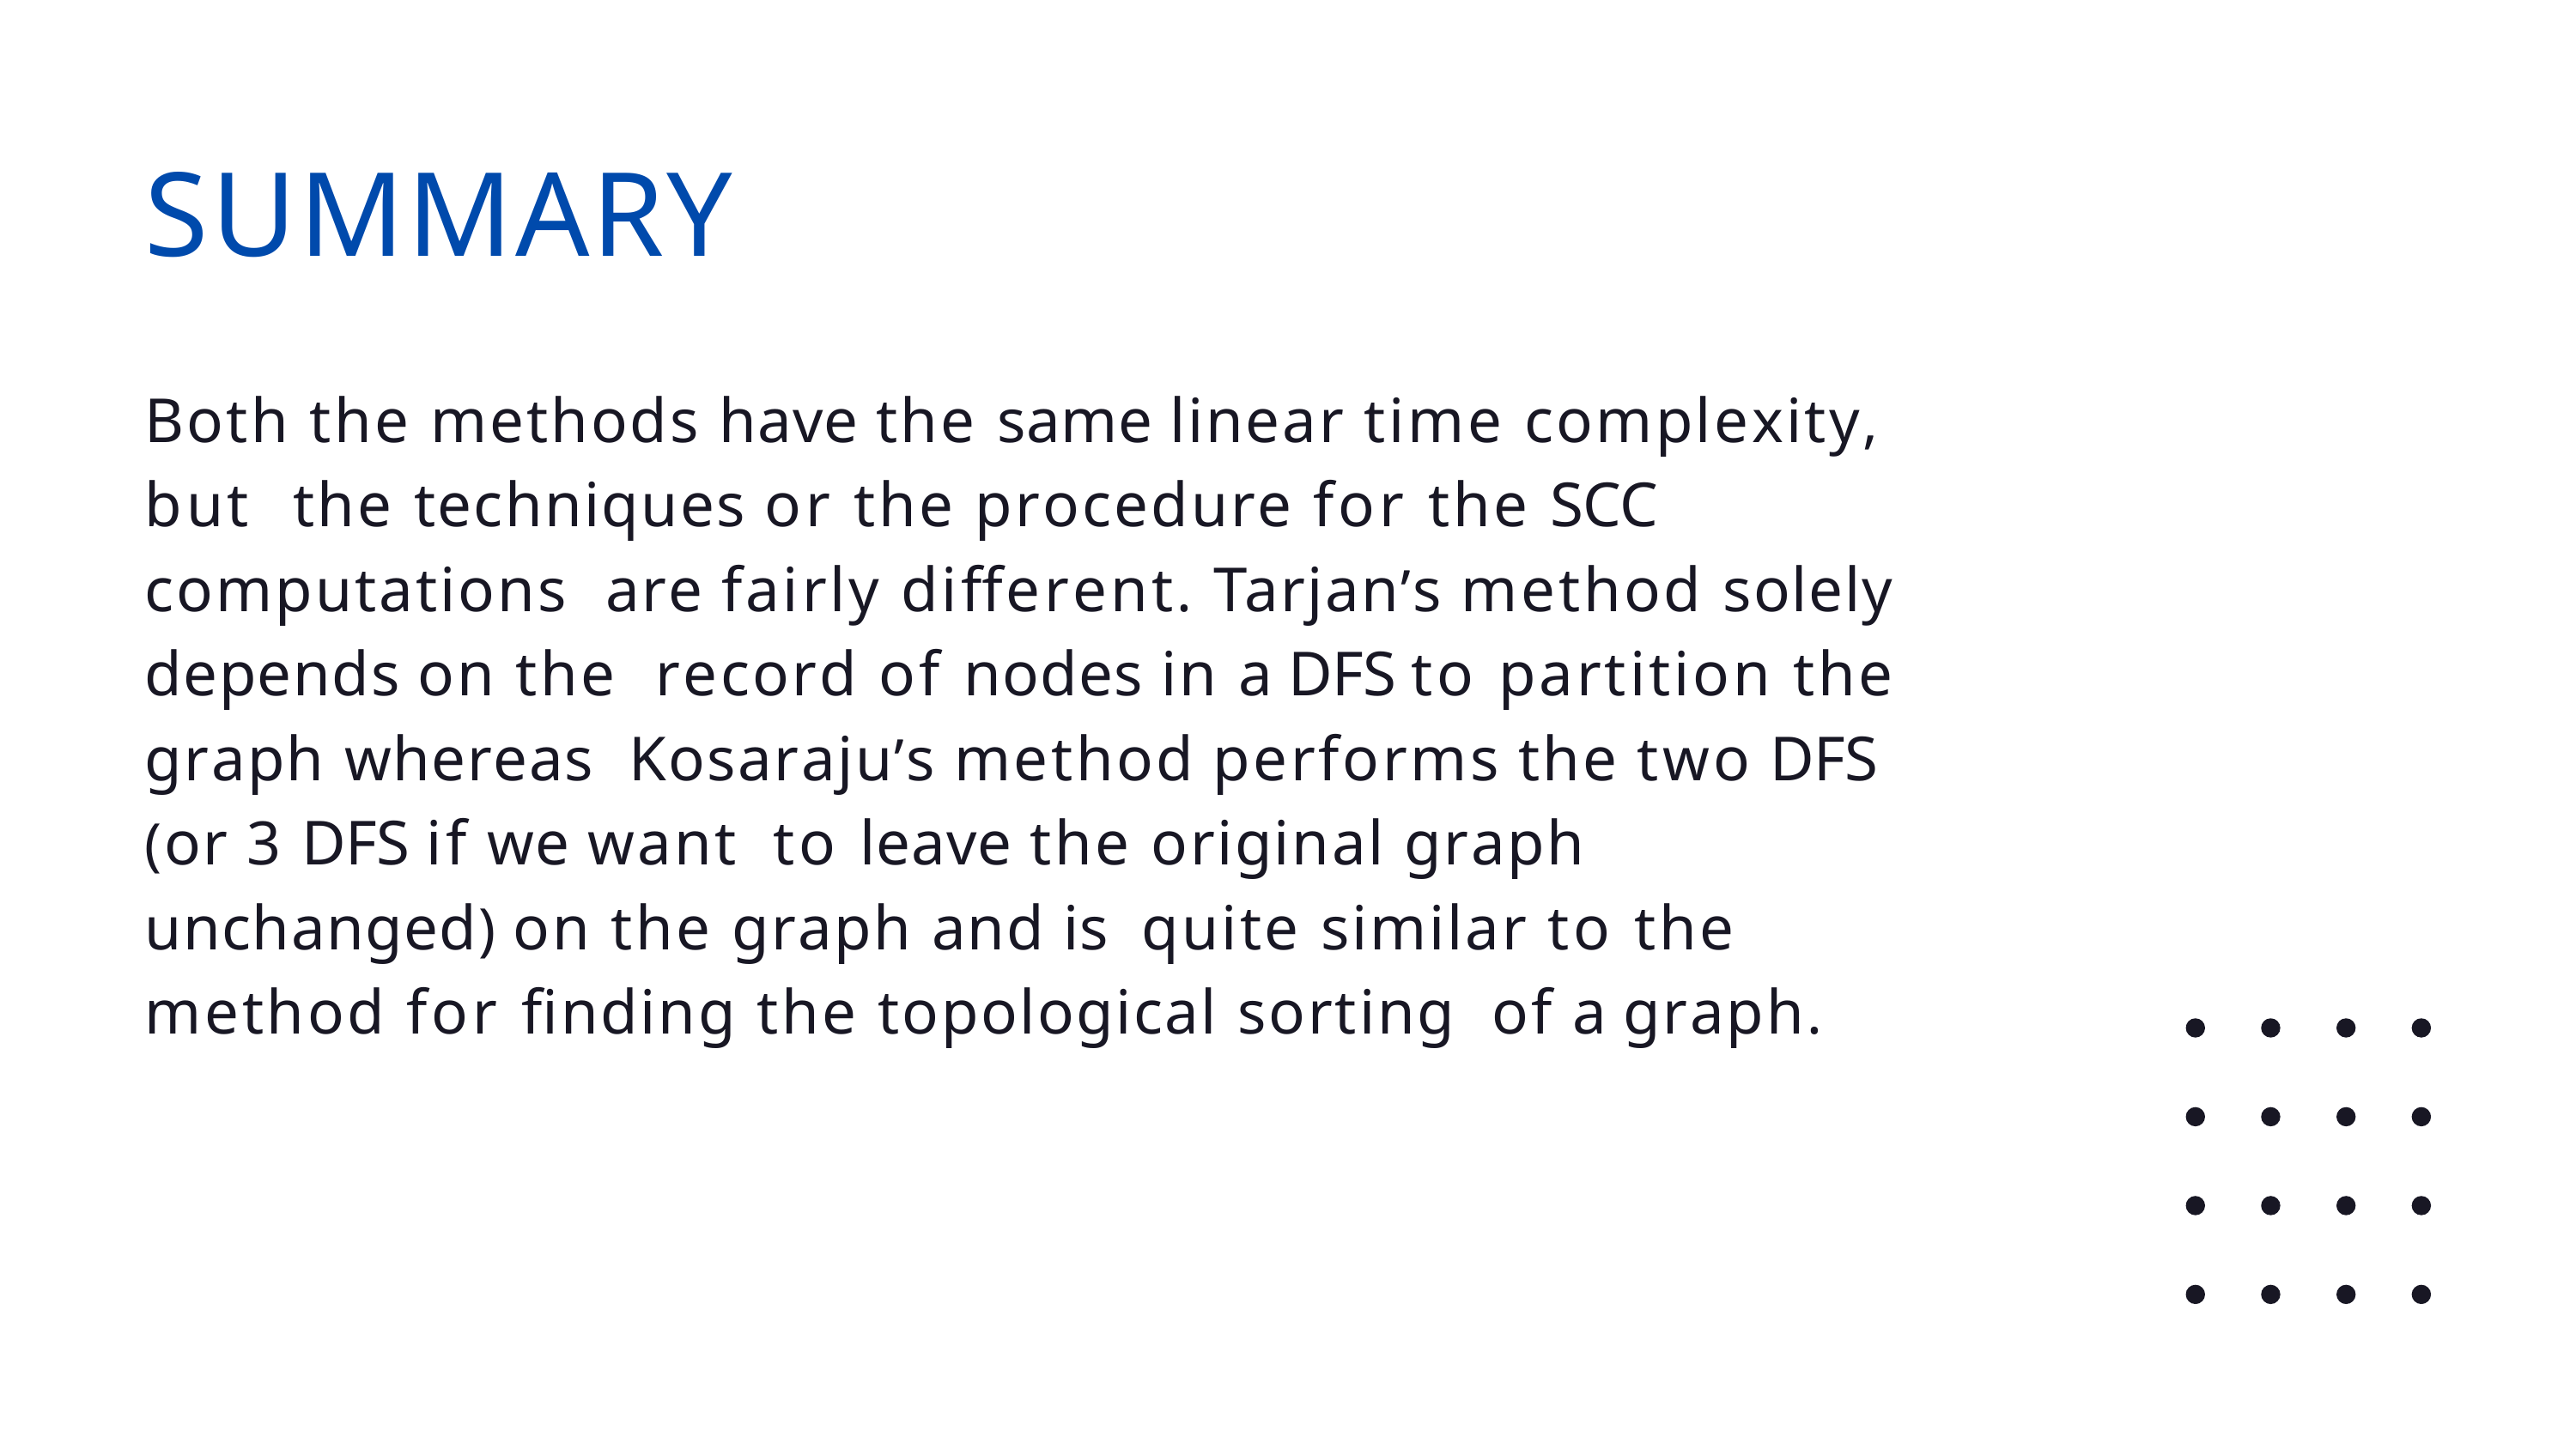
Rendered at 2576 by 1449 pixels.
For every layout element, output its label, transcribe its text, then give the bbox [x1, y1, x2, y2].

text_box [2185, 1018, 2206, 1038]
text_box [2336, 1284, 2356, 1305]
text_box [2411, 1196, 2432, 1216]
text_box [2336, 1018, 2356, 1038]
text_box [2261, 1018, 2281, 1038]
text_box [2185, 1196, 2206, 1216]
text_box [2336, 1106, 2356, 1127]
title SUMMARY [143, 137, 761, 367]
text_box [2411, 1284, 2432, 1305]
text_box [2185, 1106, 2206, 1127]
text_box [2261, 1196, 2281, 1216]
text_box [2261, 1106, 2281, 1127]
text_box [2261, 1284, 2281, 1305]
text_box Both the methods have the same linear time complexity, but the techniques or the procedure for the SCC computations are fairly different. Tarjan’s method solely depends on the record of nodes in a DFS to partition the graph whereas Kosaraju’s method performs the two DFS (or 3 DFS if we want to leave the original graph unchanged) on the graph and is quite similar to the method for finding the topological sorting of a graph. [143, 367, 1935, 1046]
text_box [2411, 1018, 2432, 1038]
text_box [2411, 1106, 2432, 1127]
text_box [2336, 1196, 2356, 1216]
text_box [2185, 1284, 2206, 1305]
